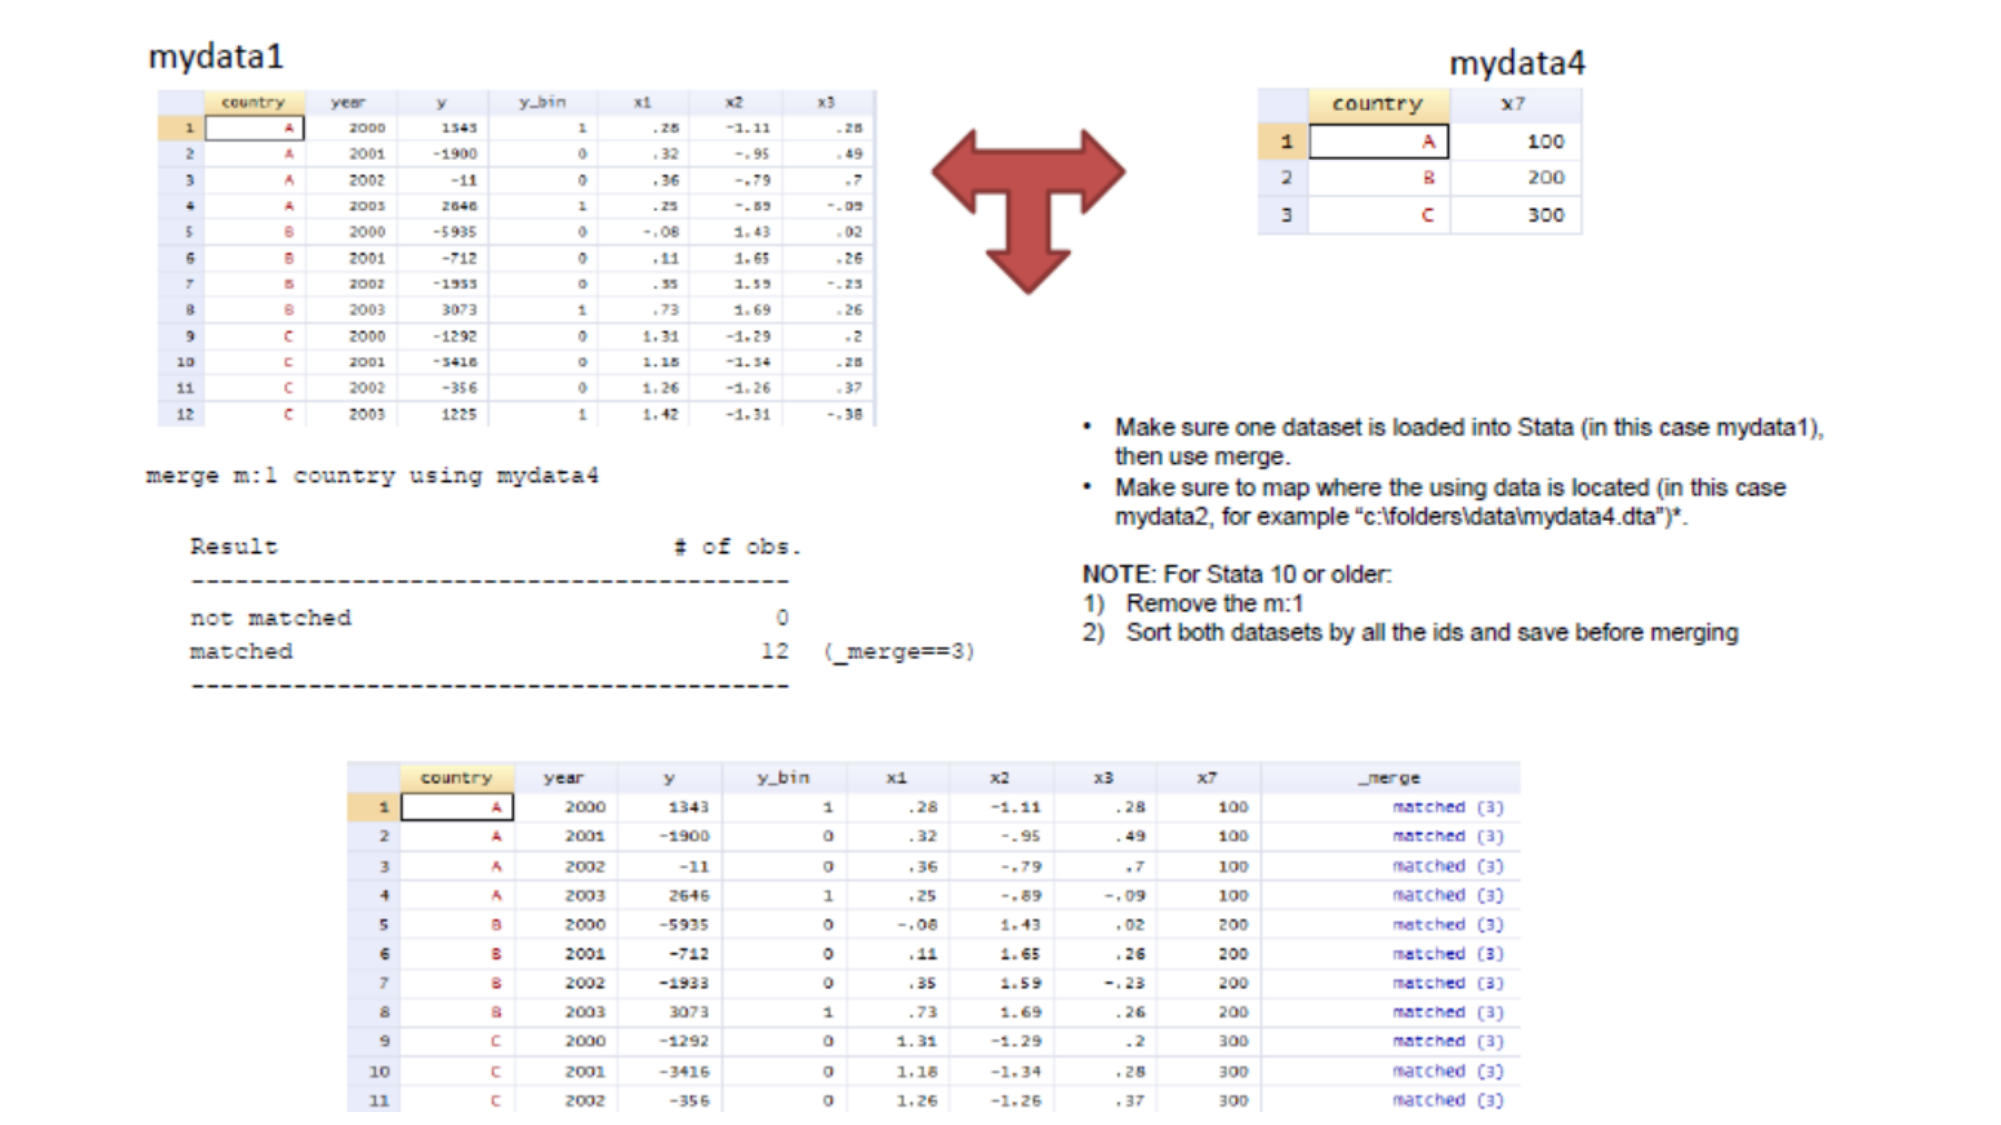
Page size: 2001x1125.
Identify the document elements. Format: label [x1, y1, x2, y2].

picture [121, 13, 1837, 1112]
